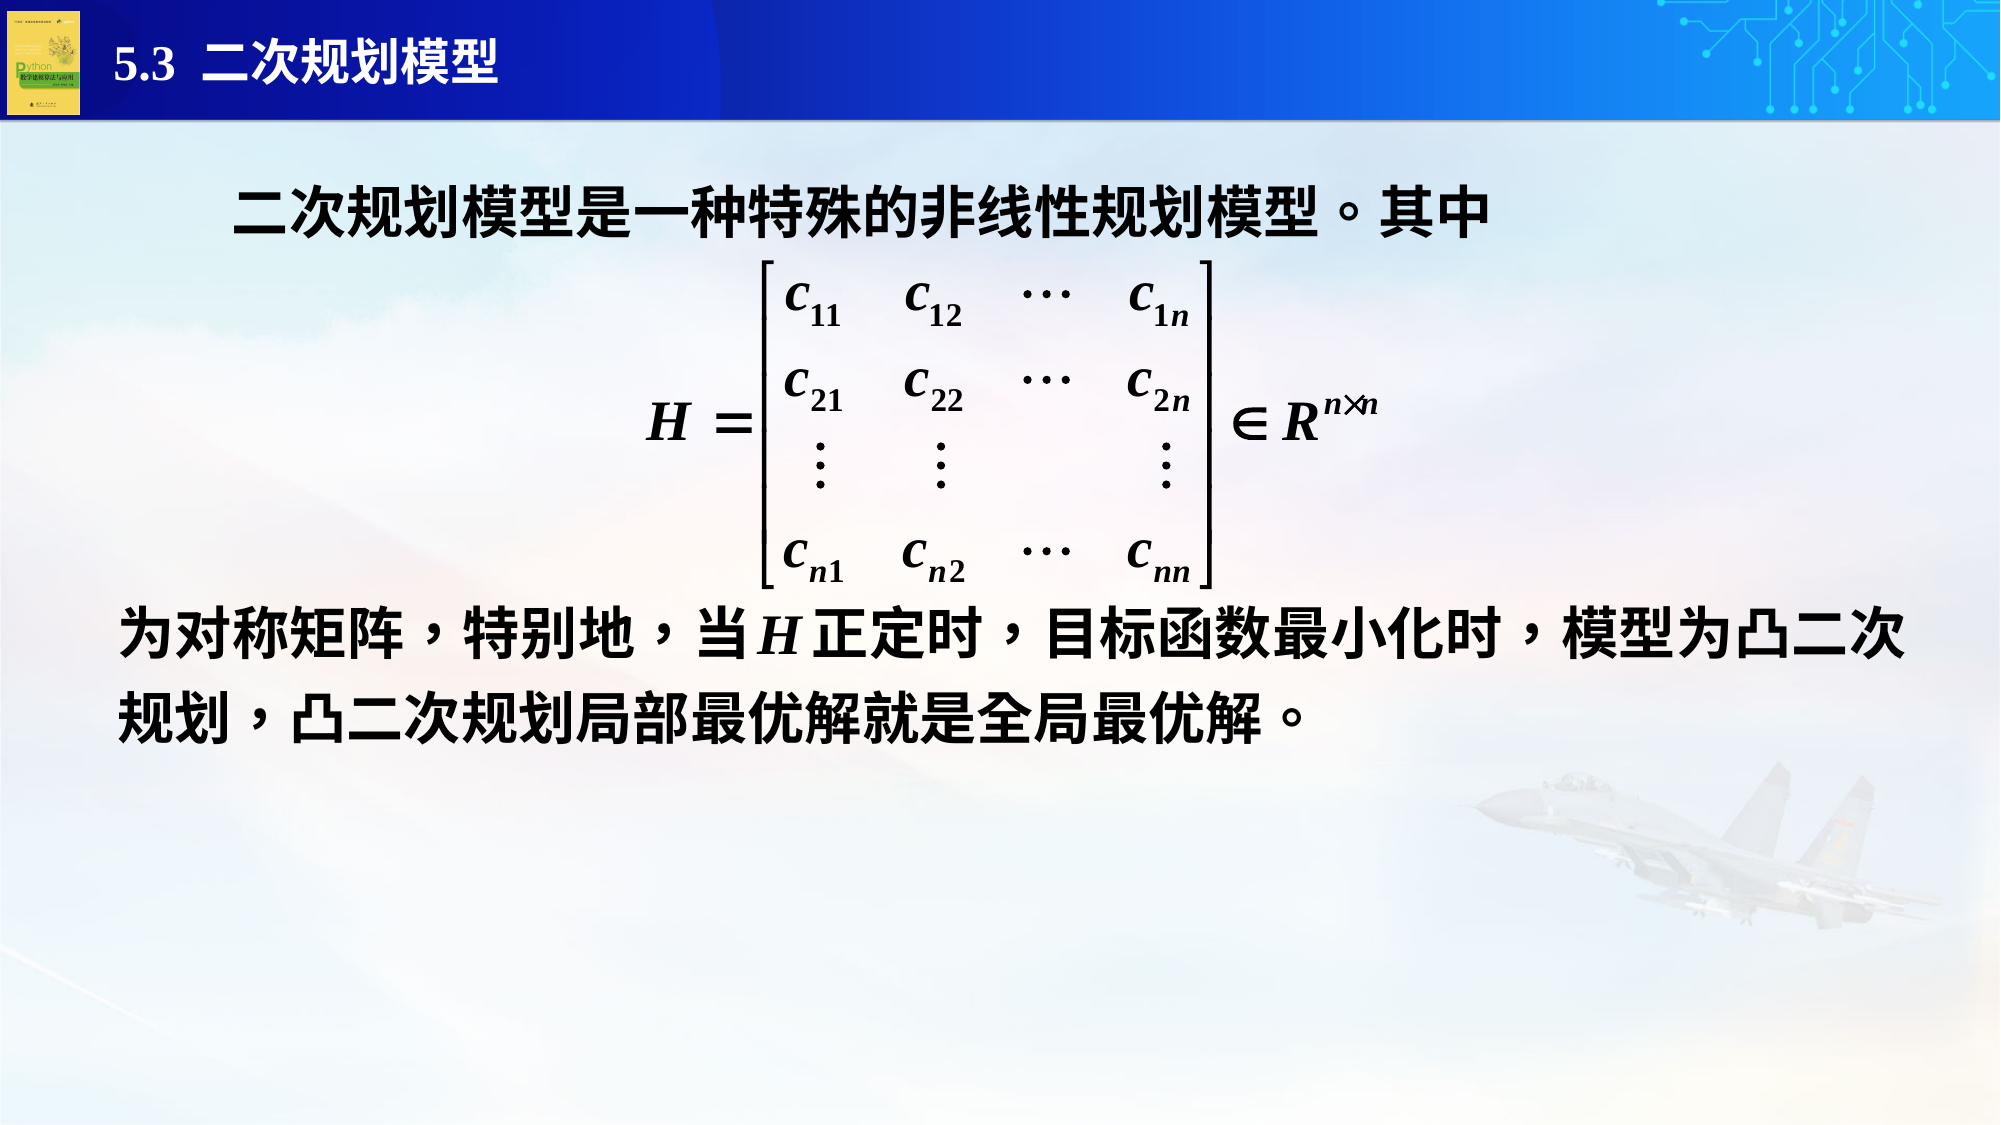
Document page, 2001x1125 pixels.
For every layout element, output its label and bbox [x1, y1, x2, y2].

text_box [117, 171, 1907, 1053]
picture [0, 0, 2000, 1125]
